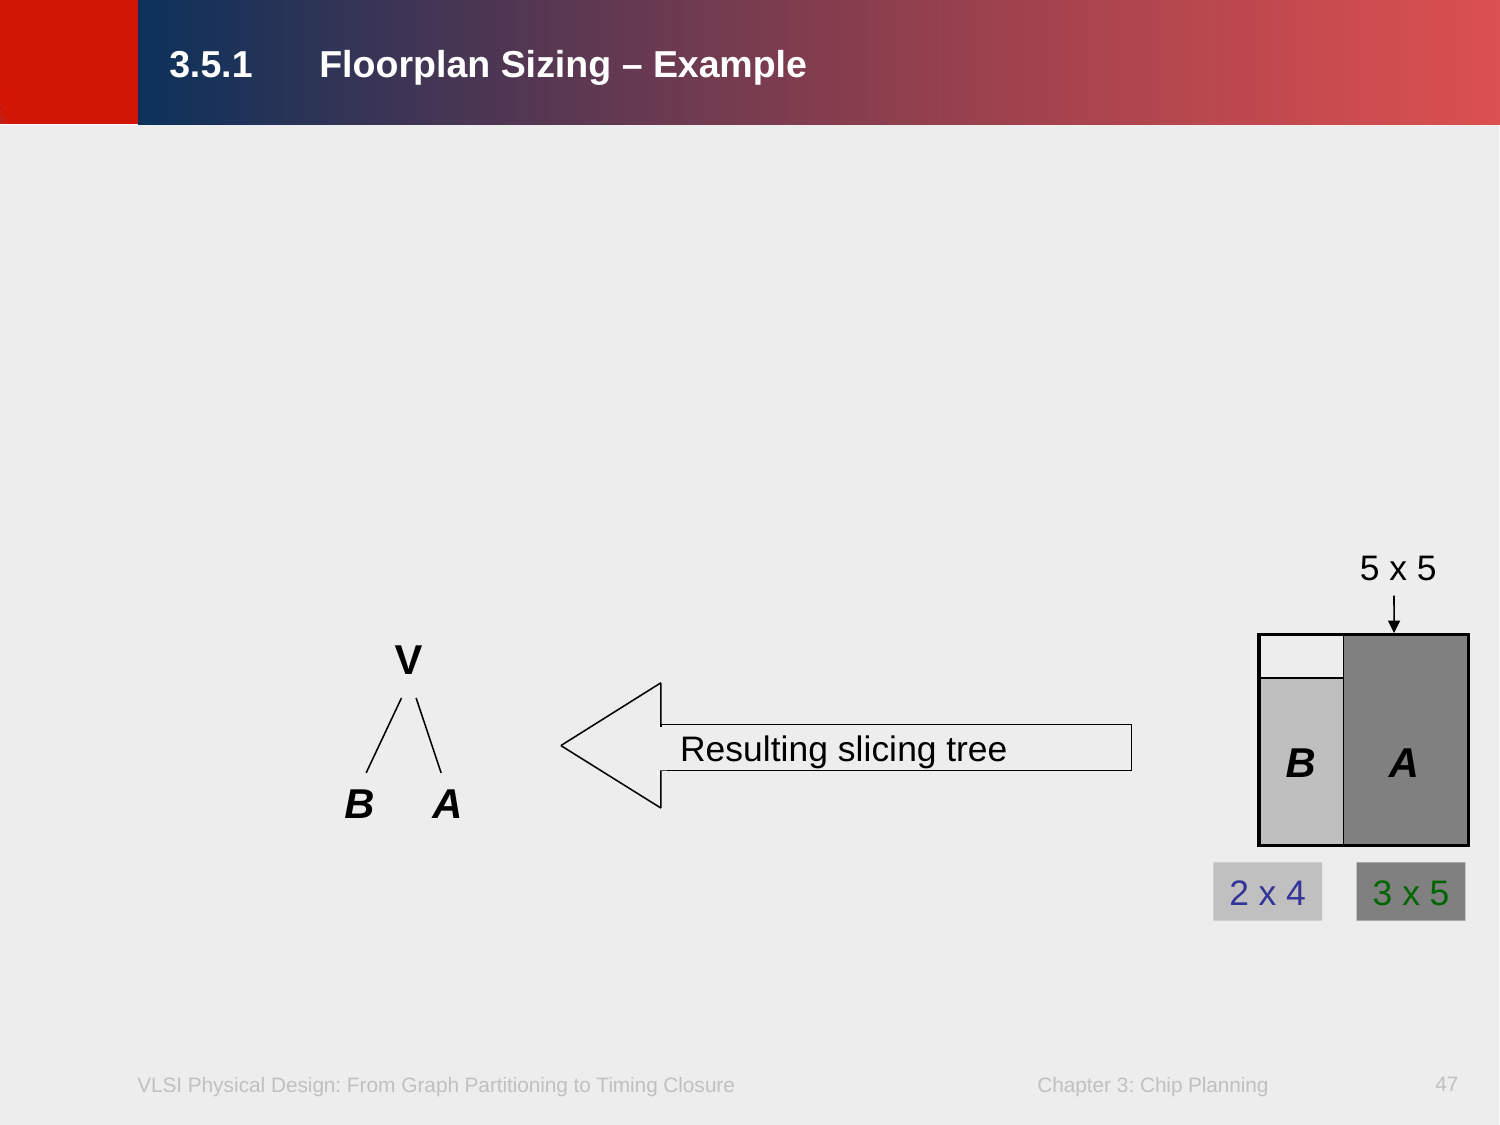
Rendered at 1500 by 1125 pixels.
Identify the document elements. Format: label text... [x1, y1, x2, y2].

text_box 2 x 4 [1213, 862, 1323, 921]
text_box [1387, 595, 1401, 634]
text_box 3 x 5 [1356, 862, 1466, 921]
slide_number 47 [1297, 1061, 1475, 1109]
title 3.5.1 Floorplan Sizing – Example [138, 0, 1500, 125]
picture [0, 0, 138, 124]
text_box A [1373, 727, 1436, 794]
text_box 5 x 5 [1344, 537, 1453, 596]
text_box B [1269, 727, 1332, 794]
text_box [328, 624, 1132, 835]
text_box [1259, 634, 1469, 846]
